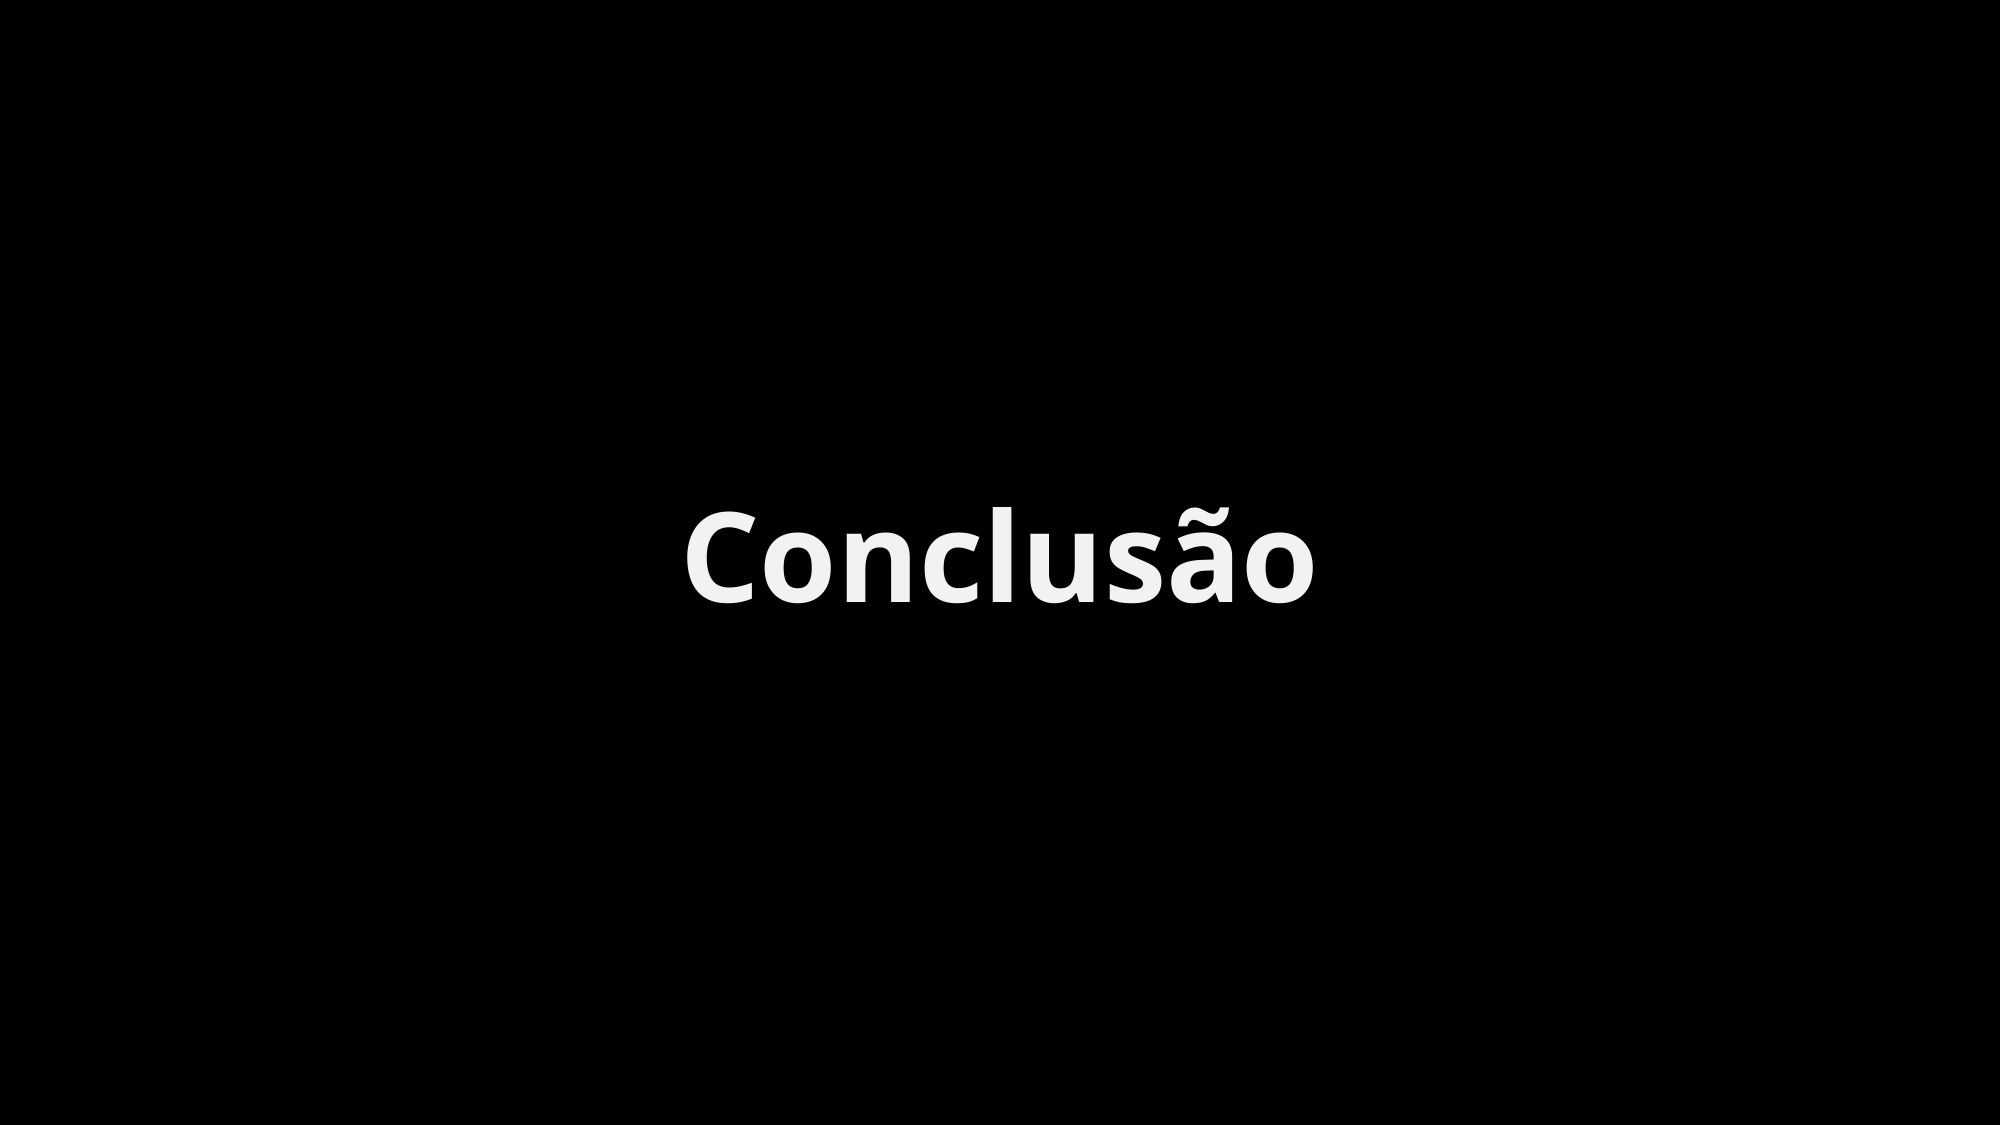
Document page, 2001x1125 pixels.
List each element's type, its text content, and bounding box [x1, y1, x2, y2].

title Conclusão [232, 366, 1768, 759]
